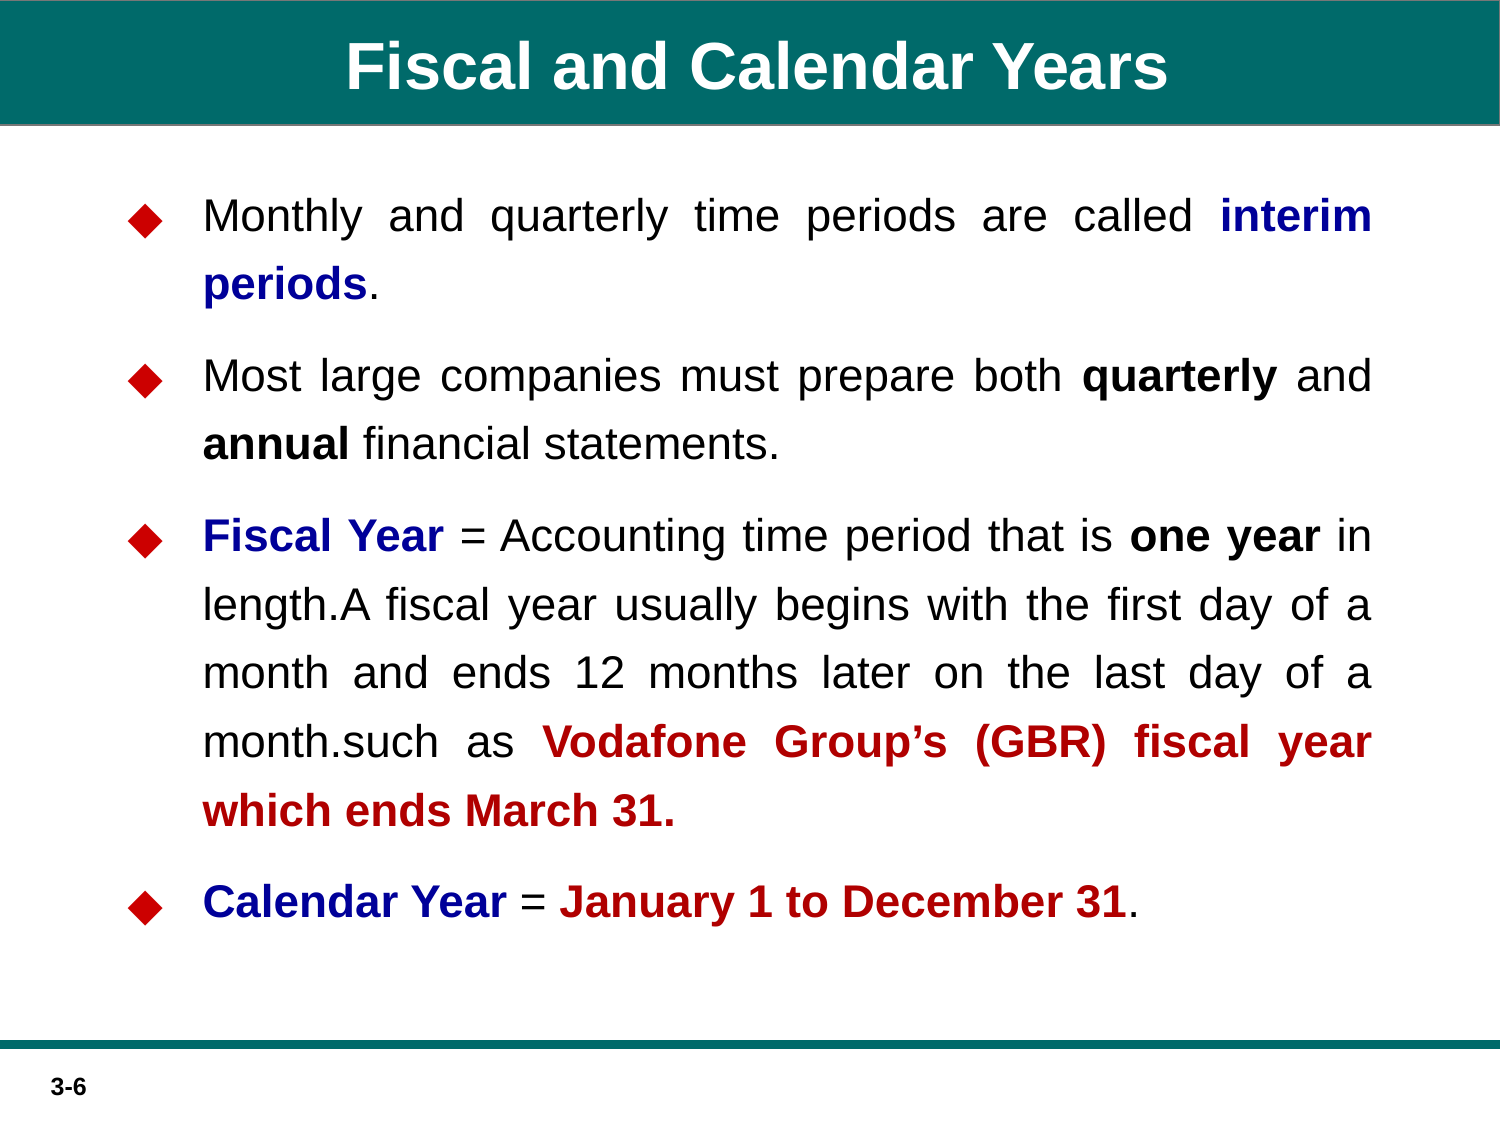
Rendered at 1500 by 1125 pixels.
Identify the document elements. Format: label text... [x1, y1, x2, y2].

text_box Monthly and quarterly time periods are called interim periods. Most large companies must prepare both quarterly and annual financial statements. Fiscal Year = Accounting time period that is one year in length.A fiscal year usually begins with the first day of a month and ends 12 months later on the last day of a month.such as Vodafone Group’s (GBR) fiscal year which ends March 31. Calendar Year = January 1 to December 31. [112, 163, 1388, 935]
text_box Fiscal and Calendar Years [0, 0, 1500, 125]
